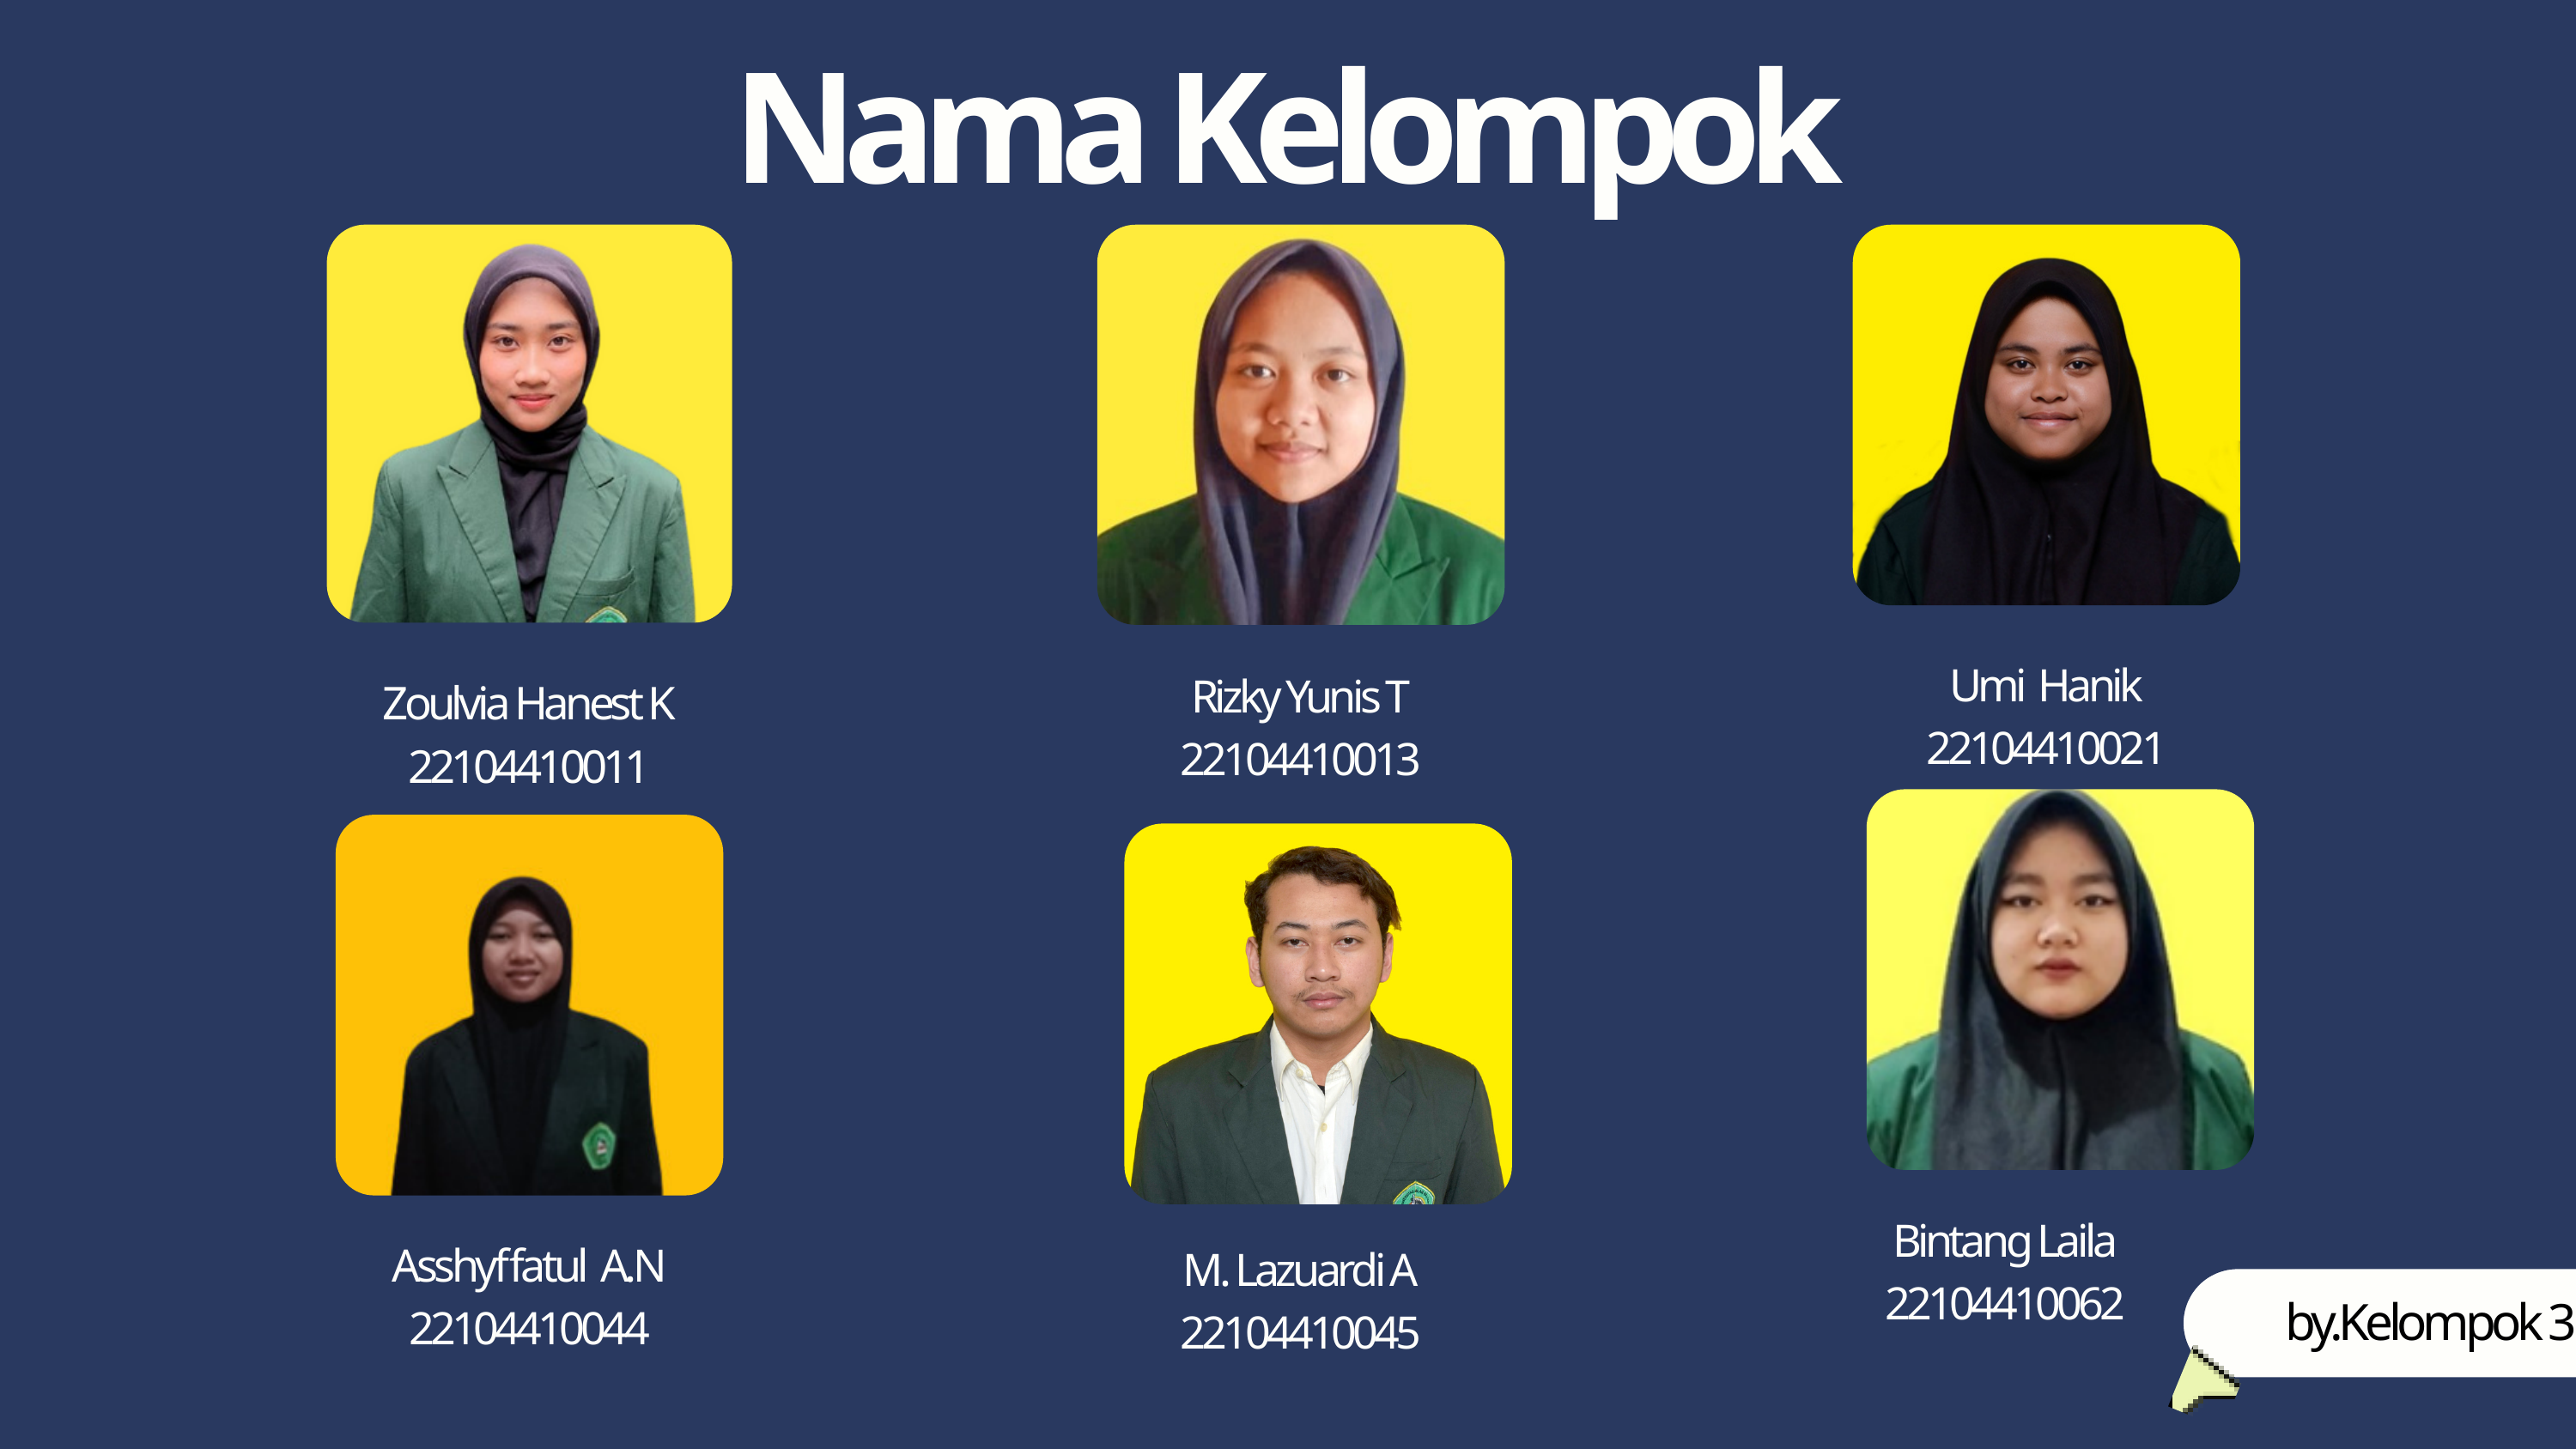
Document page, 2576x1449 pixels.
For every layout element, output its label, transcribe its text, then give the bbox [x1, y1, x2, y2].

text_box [1097, 224, 1505, 626]
text_box Umi Hanik 22104410021 [1763, 648, 2330, 774]
text_box Bintang Laila 22104410062 [1722, 1203, 2288, 1329]
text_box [1124, 823, 1513, 1205]
text_box [2168, 1383, 2240, 1429]
text_box Asshyffatul A.N 22104410044 [246, 1228, 813, 1355]
text_box Nama Kelompok [144, 80, 2432, 215]
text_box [335, 814, 724, 1196]
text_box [1866, 789, 2255, 1171]
text_box M. Lazuardi A 22104410045 [1018, 1232, 1584, 1358]
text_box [1852, 224, 2241, 606]
text_box Rizky Yunis T 22104410013 [1018, 659, 1584, 785]
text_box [2181, 1266, 2576, 1379]
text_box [326, 224, 732, 623]
text_box Zoulvia Hanest K 22104410011 [274, 665, 785, 792]
